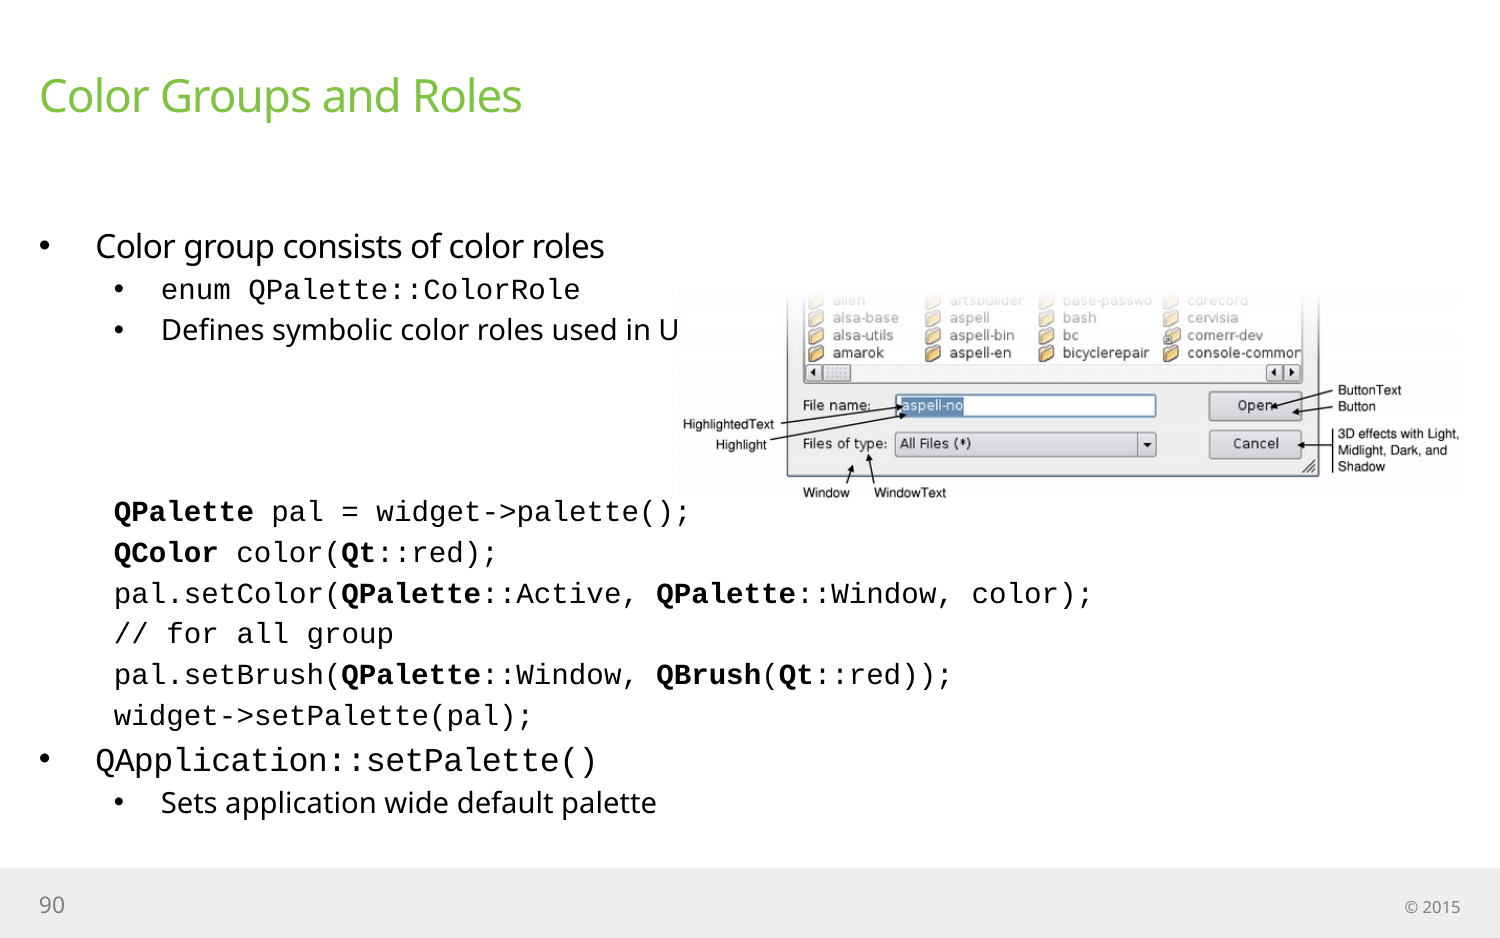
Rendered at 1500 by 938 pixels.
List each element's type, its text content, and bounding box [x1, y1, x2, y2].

slide_number 90 [39, 892, 410, 921]
footer © 2015 [1188, 896, 1461, 917]
picture [677, 286, 1464, 499]
list Color group consists of color roles enum QPalette::ColorRole Defines symbolic color roles used in UI QPalette pal = widget->palette(); QColor color(Qt::red); pal.setColor(QPalette::Active, QPalette::Window, color); // for all group pal.setBrush(QPalette::Window, QBrush(Qt::red)); widget->setPalette(pal); QApplication::setPalette() Sets application wide default palette [39, 224, 1471, 846]
title Color Groups and Roles [39, 66, 1052, 195]
